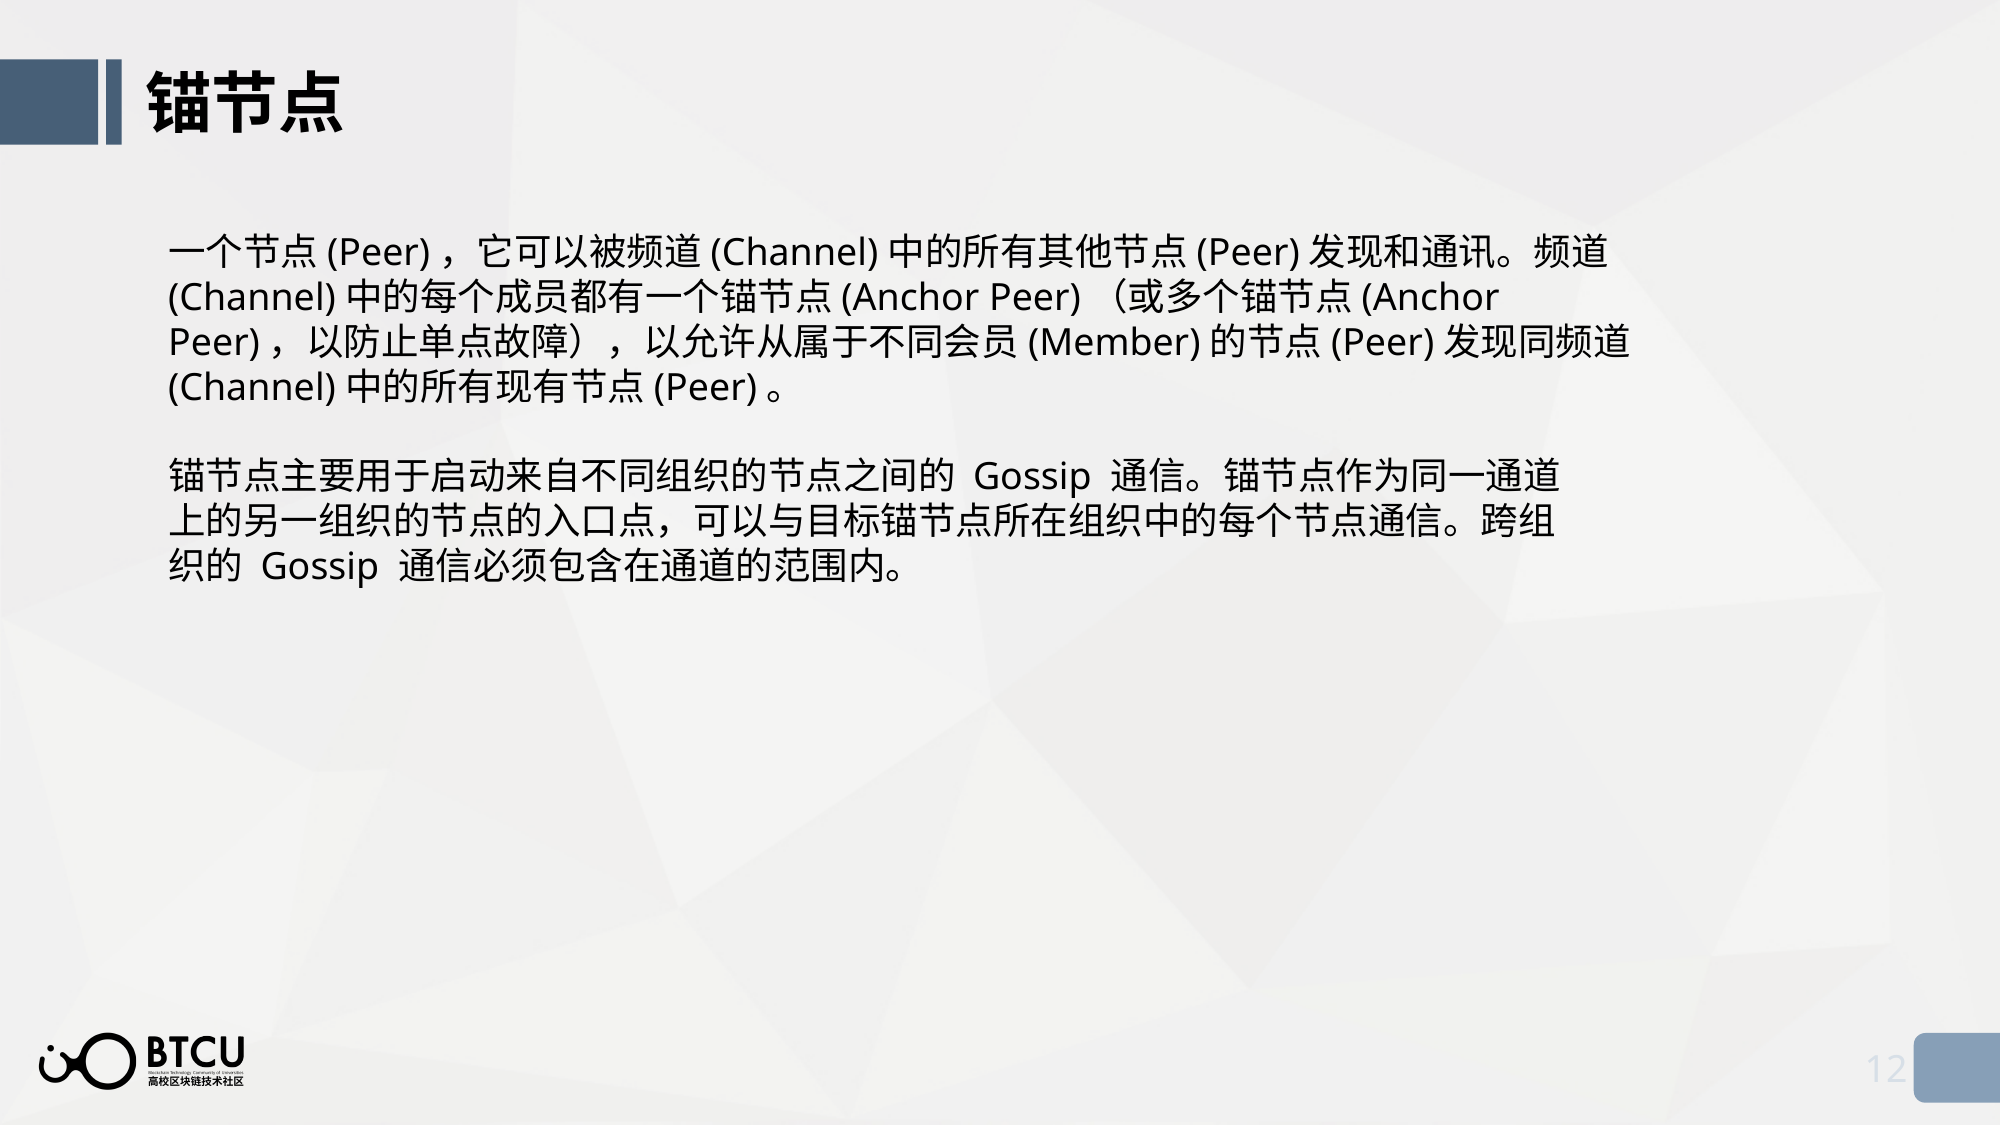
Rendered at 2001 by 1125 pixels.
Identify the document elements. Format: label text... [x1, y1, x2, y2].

text_box [1916, 1032, 2000, 1037]
text_box 一个节点(Peer)，它可以被频道(Channel)中的所有其他节点(Peer)发现和通讯。频道(Channel)中的每个成员都有一个锚节点(Anchor Peer)（或多个锚节点(Anchor Peer)，以防止单点故障），以允许从属于不同会员(Member)的节点(Peer)发现同频道(Channel)中的所有现有节点(Peer)。 [153, 220, 1660, 416]
text_box [106, 59, 122, 145]
text_box 锚节点 [130, 53, 361, 149]
text_box 锚节点主要用于启动来自不同组织的节点之间的 Gossip 通信。锚节点作为同一通道上的另一组织的节点的入口点，可以与目标锚节点所在组织中的每个节点通信。跨组织的 Gossip 通信必须包含在通道的范围内。 [153, 444, 1608, 595]
text_box [0, 59, 99, 145]
text_box 12 [1849, 1037, 2000, 1104]
picture [18, 997, 274, 1125]
